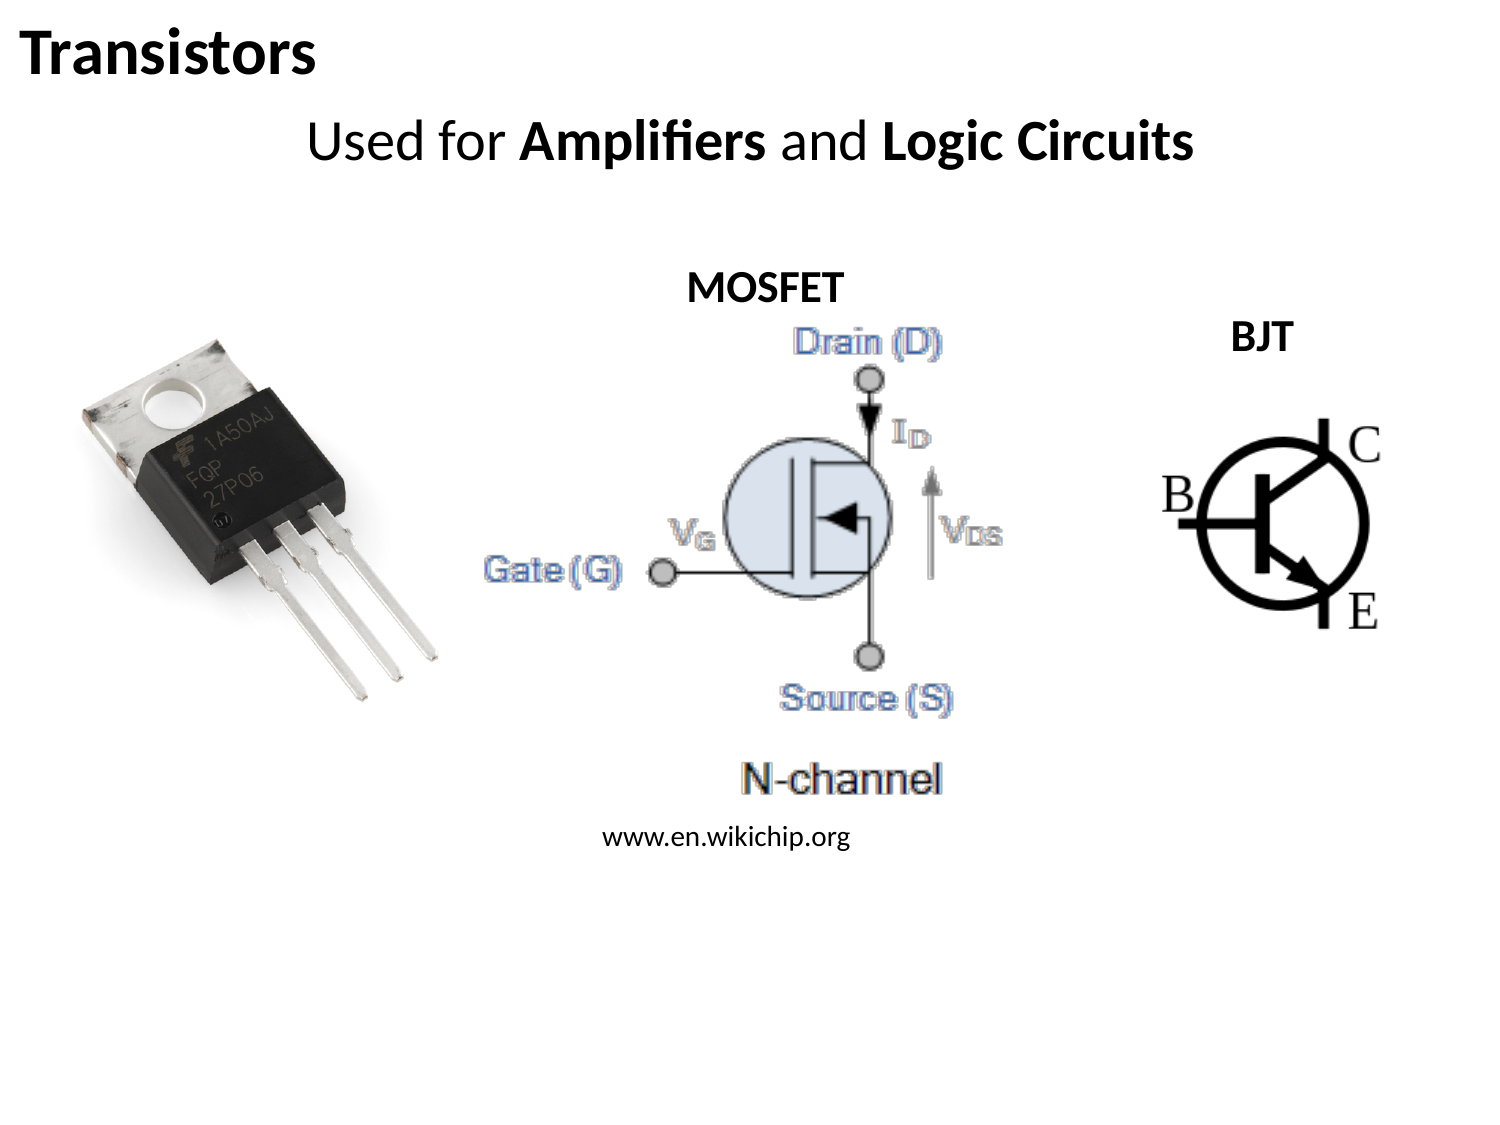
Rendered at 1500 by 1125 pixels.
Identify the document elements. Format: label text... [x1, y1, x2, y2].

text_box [482, 249, 1053, 867]
text_box Used for Amplifiers and Logic Circuits [81, 94, 1421, 180]
picture [39, 298, 484, 742]
text_box Transistors [4, 0, 333, 96]
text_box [1161, 298, 1385, 638]
